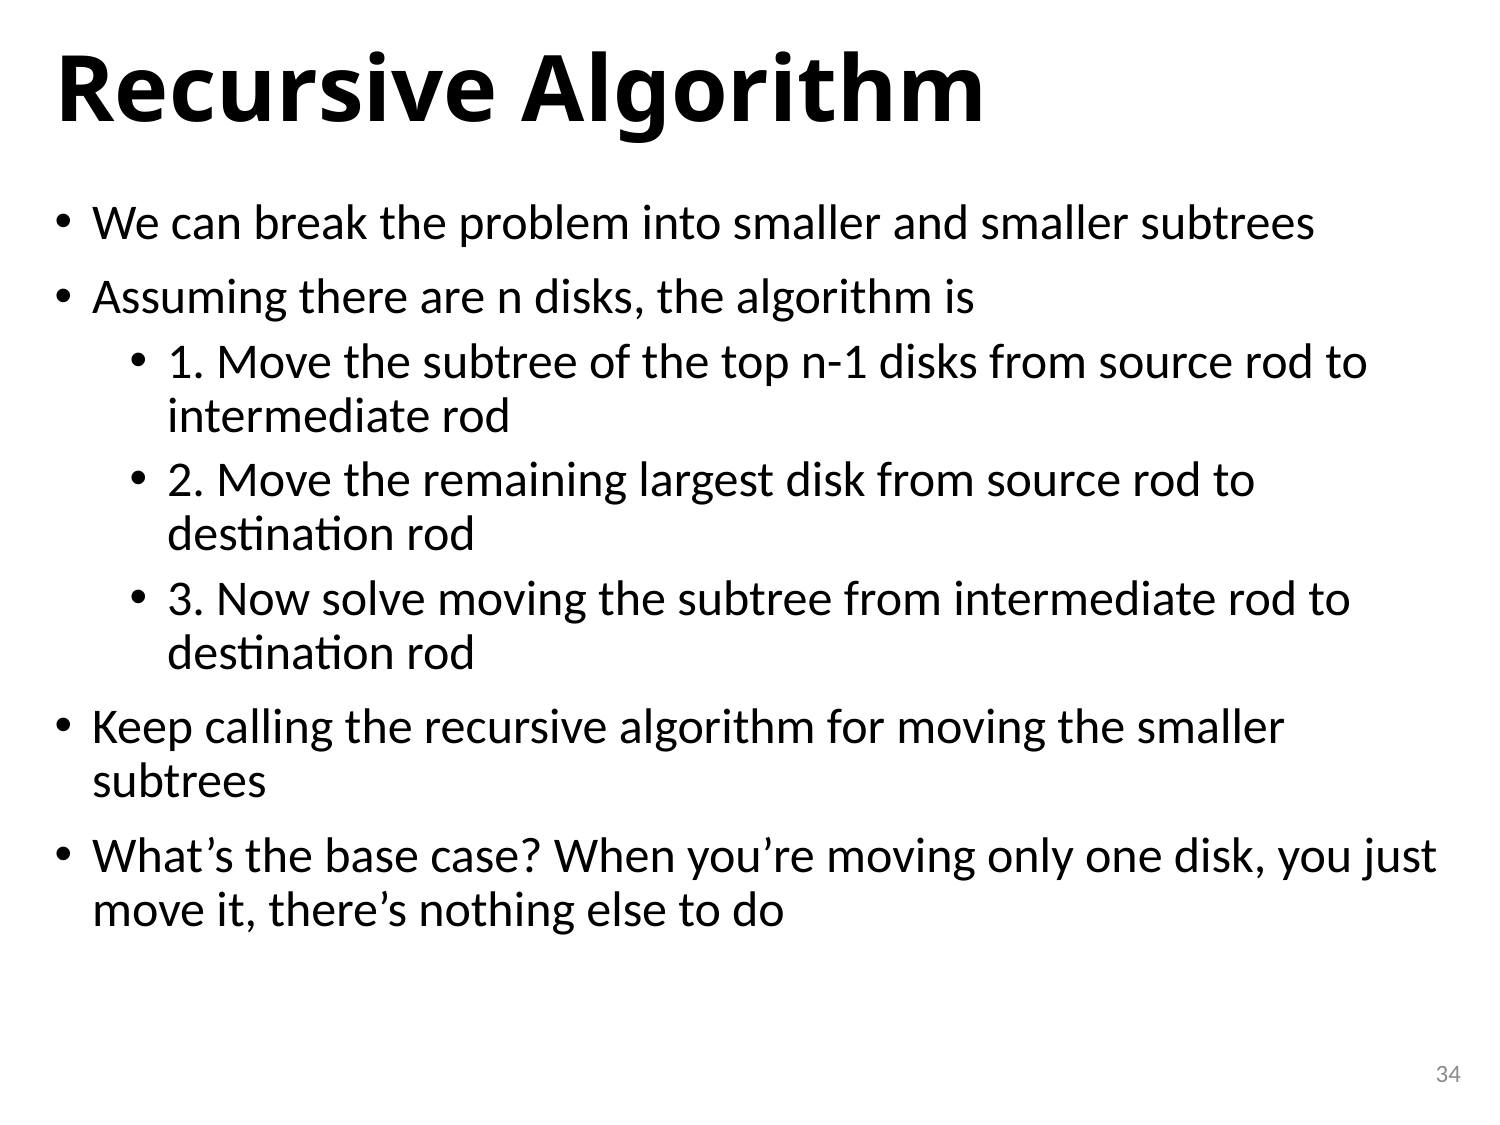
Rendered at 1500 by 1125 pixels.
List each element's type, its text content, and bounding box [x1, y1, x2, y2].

title Recursive Algorithm [39, 22, 1461, 161]
slide_number 34 [1138, 1042, 1477, 1103]
list We can break the problem into smaller and smaller subtrees Assuming there are n disks, the algorithm is 1. Move the subtree of the top n-1 disks from source rod to intermediate rod 2. Move the remaining largest disk from source rod to destination rod 3. Now solve moving the subtree from intermediate rod to destination rod Keep calling the recursive algorithm for moving the smaller subtrees What’s the base case? When you’re moving only one disk, you just move it, there’s nothing else to do [39, 188, 1461, 1085]
